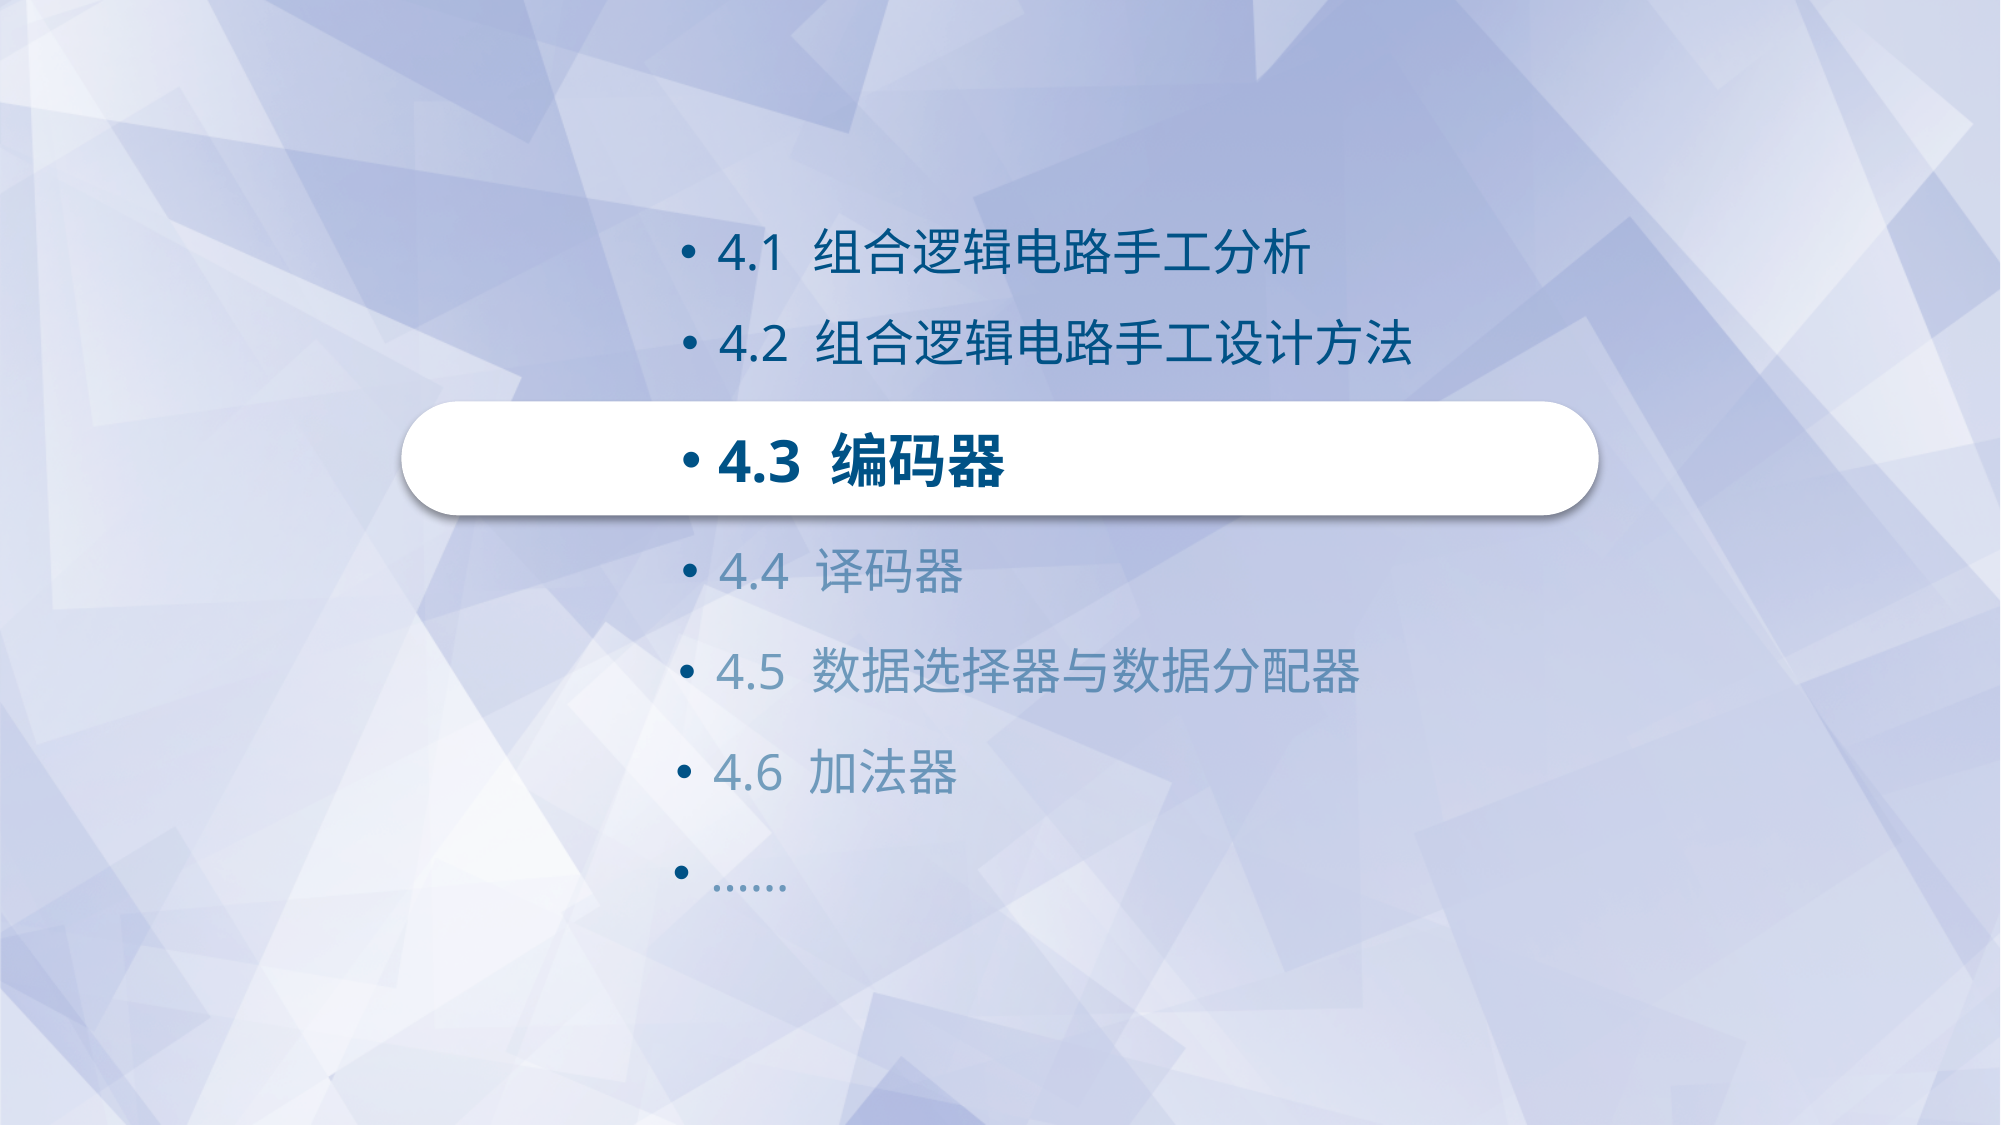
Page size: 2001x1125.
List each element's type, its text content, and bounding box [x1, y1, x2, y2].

list 4.6 加法器 [660, 740, 2000, 818]
list 4.4 译码器 [666, 538, 2000, 616]
picture [0, 0, 2001, 1125]
list …… [657, 840, 2000, 918]
list 4.5 数据选择器与数据分配器 [663, 639, 2000, 717]
list 4.3 编码器 [666, 424, 2000, 510]
list 4.2 组合逻辑电路手工设计方法 [666, 310, 2000, 388]
list 4.1 组合逻辑电路手工分析 [664, 219, 2000, 297]
